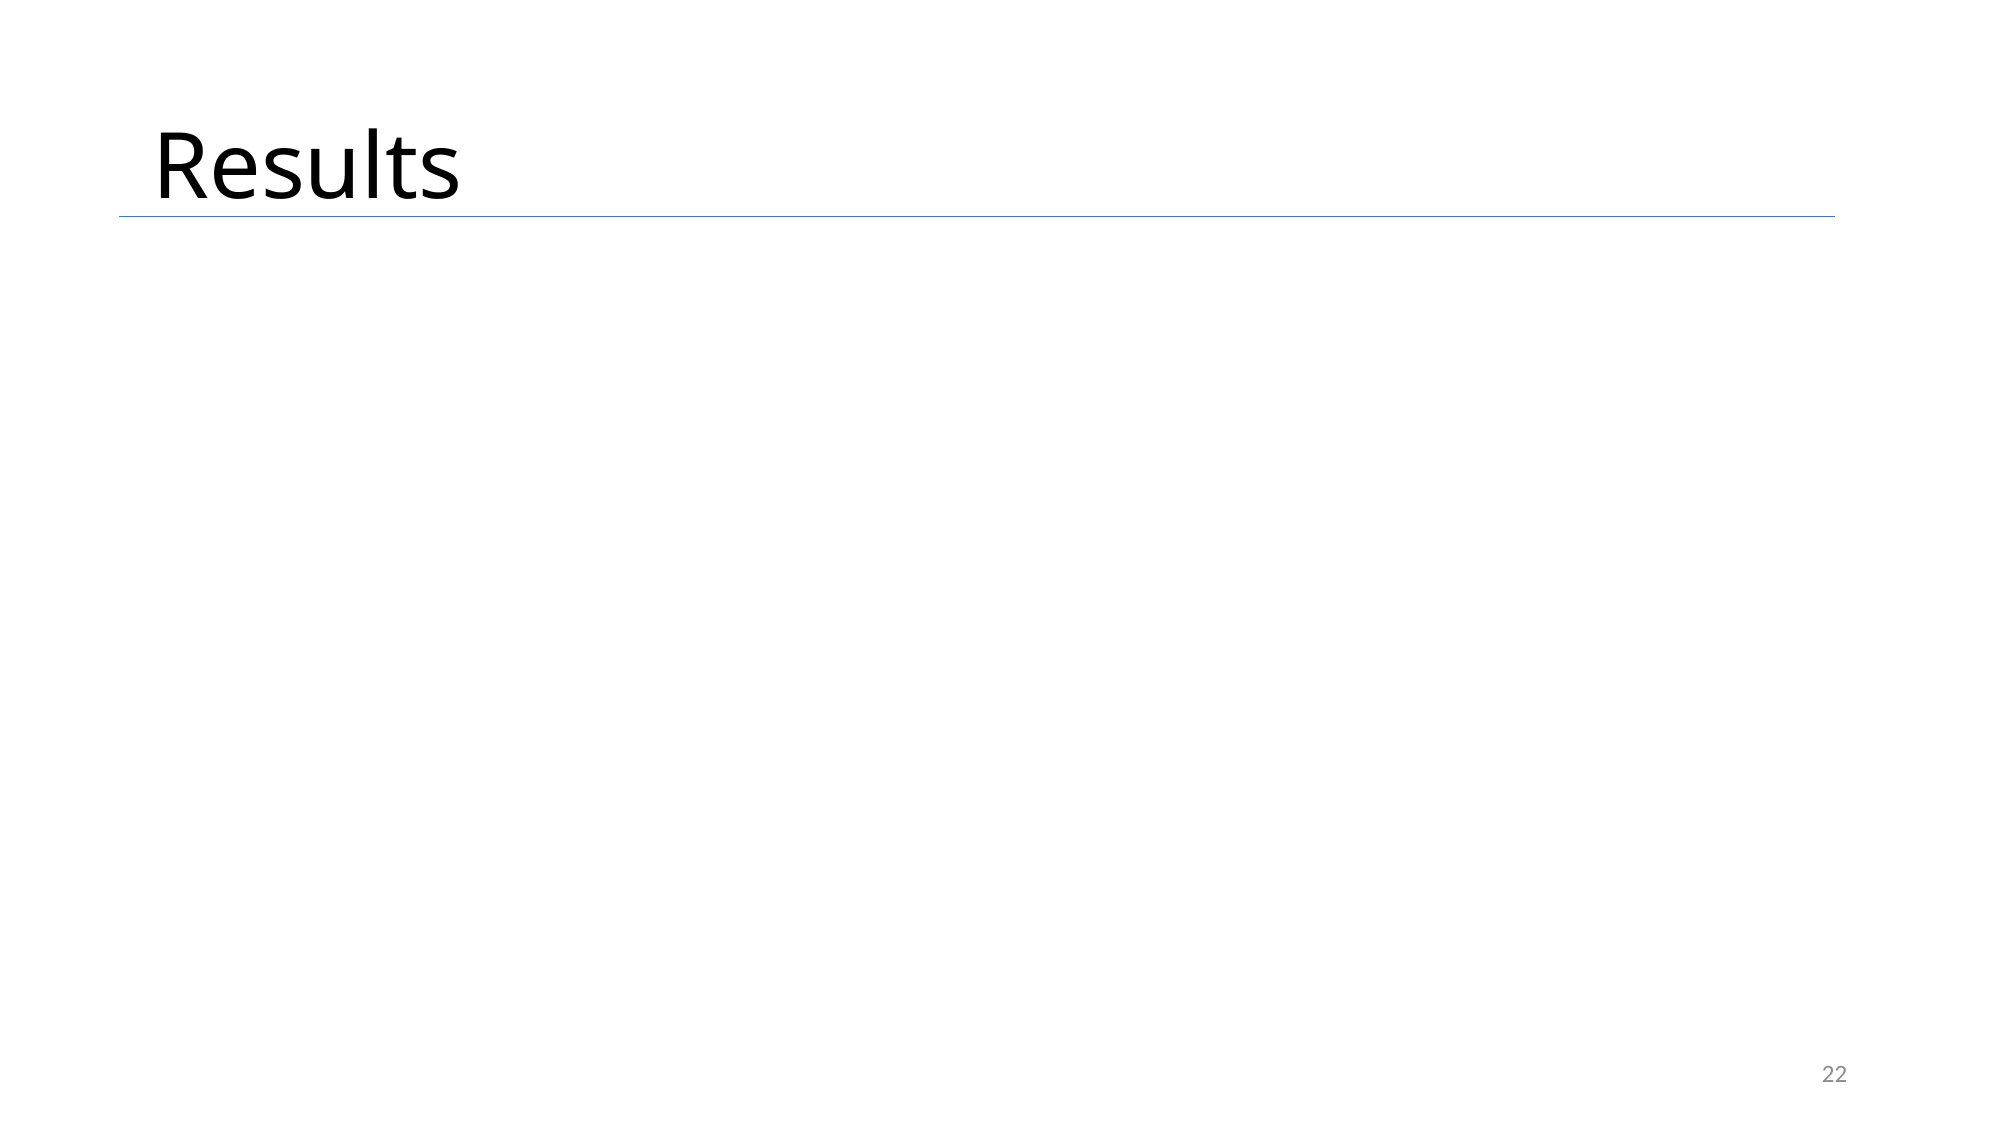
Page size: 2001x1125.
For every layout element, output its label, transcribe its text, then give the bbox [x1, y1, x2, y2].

text_box Results [137, 59, 1863, 278]
slide_number 21 [1412, 1042, 1863, 1103]
